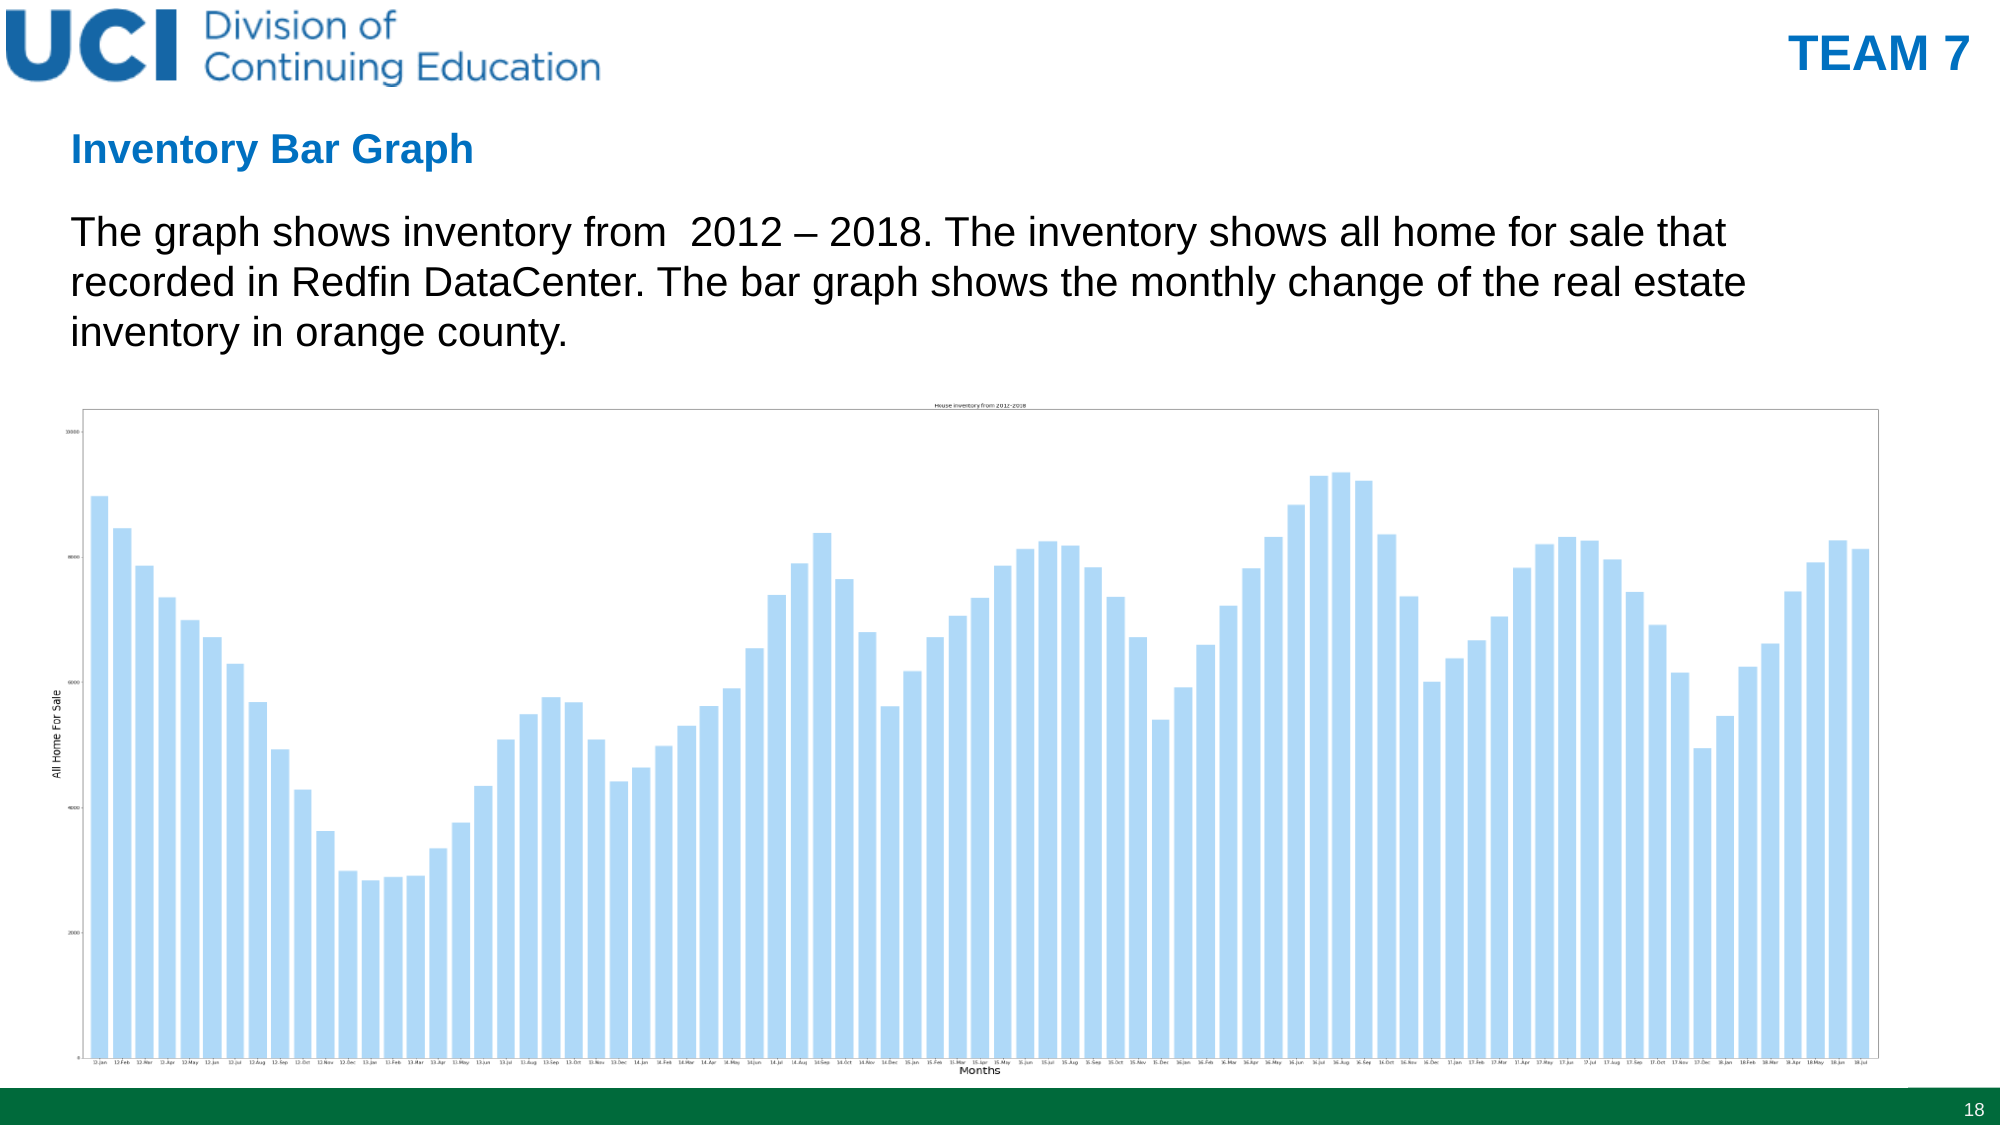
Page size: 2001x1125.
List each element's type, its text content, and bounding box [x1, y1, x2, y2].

text_box The graph shows inventory from 2012 – 2018. The inventory shows all home for sale that recorded in Redfin DataCenter. The bar graph shows the monthly change of the real estate inventory in orange county. [55, 197, 1885, 363]
picture [0, 400, 1909, 1088]
picture [6, 8, 601, 87]
slide_number 18 [1533, 1092, 2000, 1125]
list Inventory Bar Graph [55, 99, 1284, 180]
